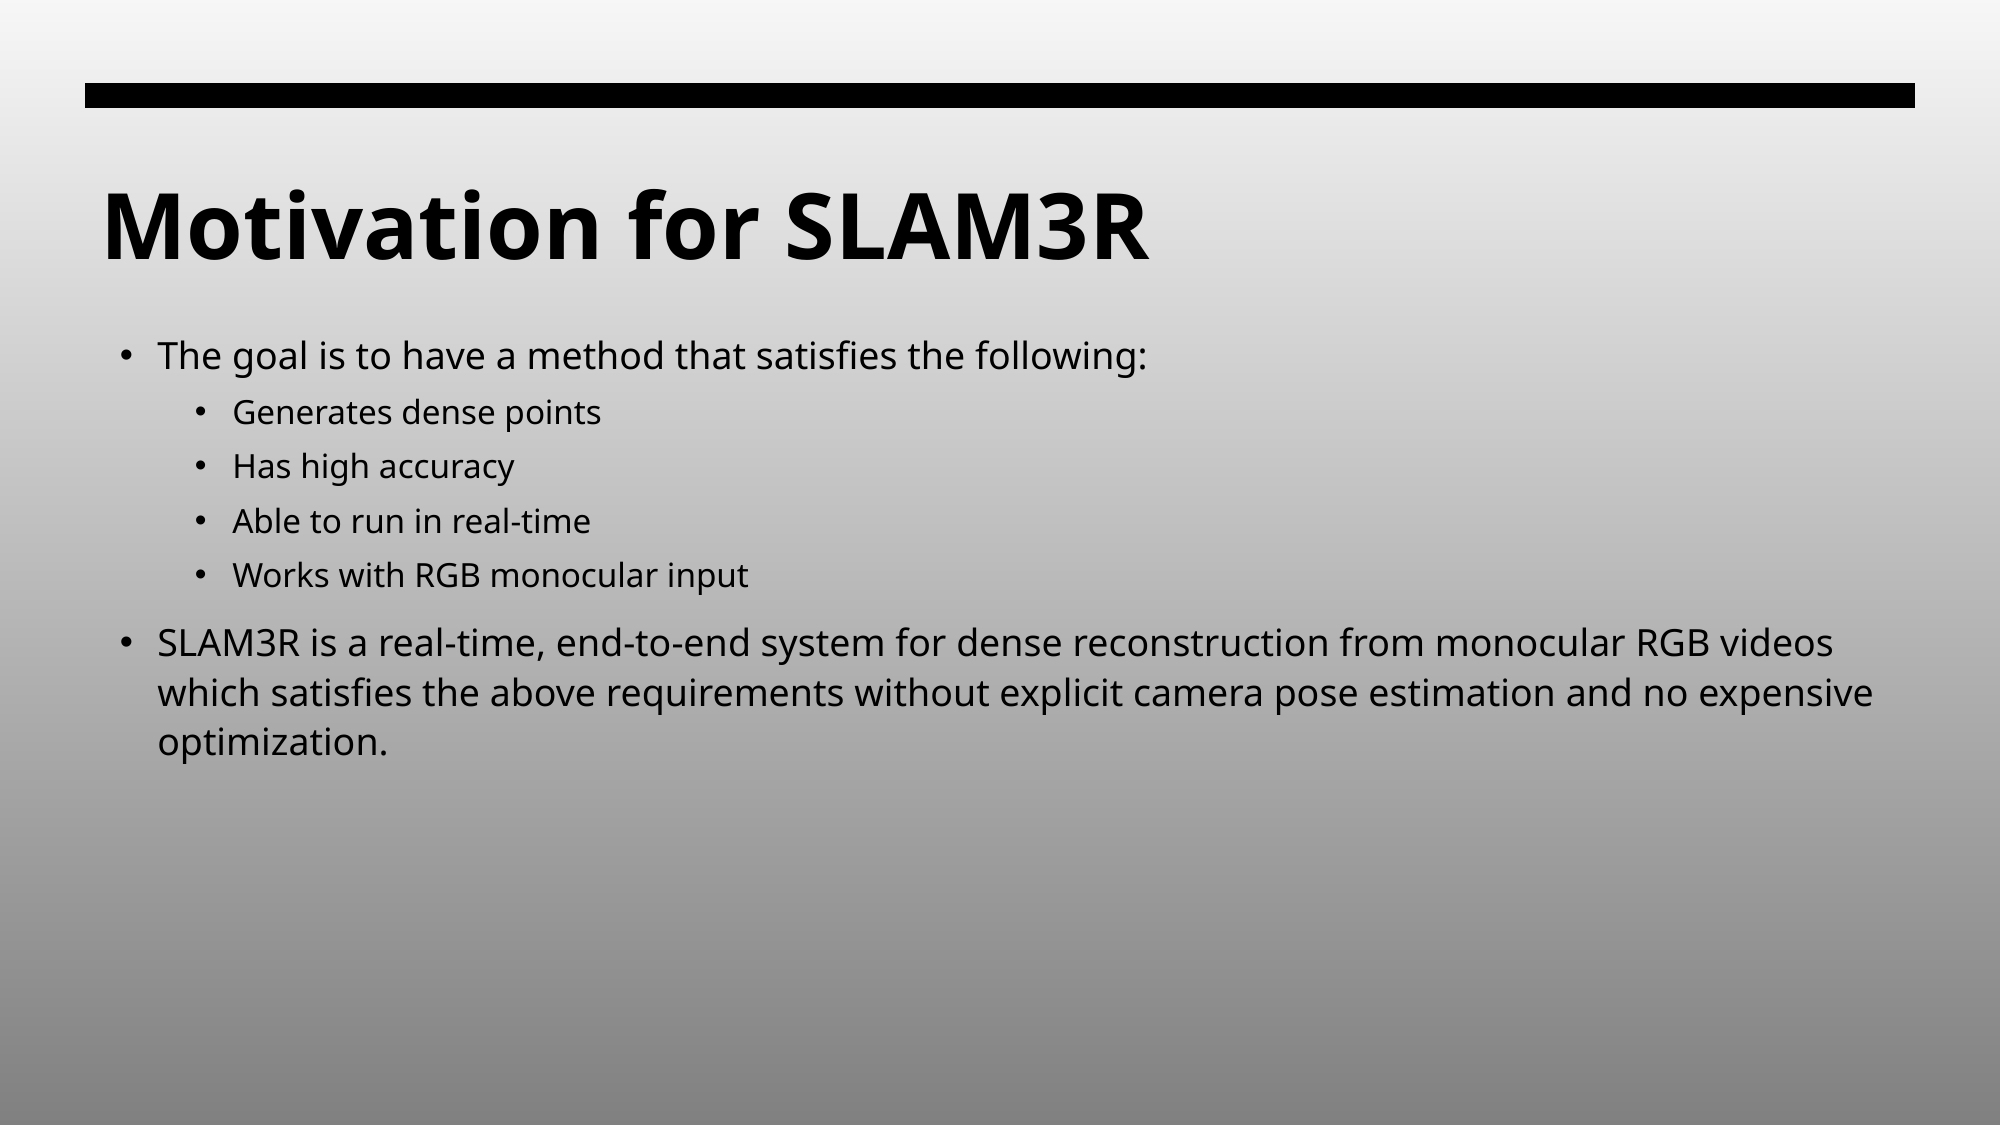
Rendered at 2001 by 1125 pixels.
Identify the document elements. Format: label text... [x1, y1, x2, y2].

list The goal is to have a method that satisfies the following: Generates dense points Has high accuracy Able to run in real-time Works with RGB monocular input SLAM3R is a real-time, end-to-end system for dense reconstruction from monocular RGB videos which satisfies the above requirements without explicit camera pose estimation and no expensive optimization. [104, 319, 1935, 938]
title Motivation for SLAM3R [85, 160, 1916, 401]
